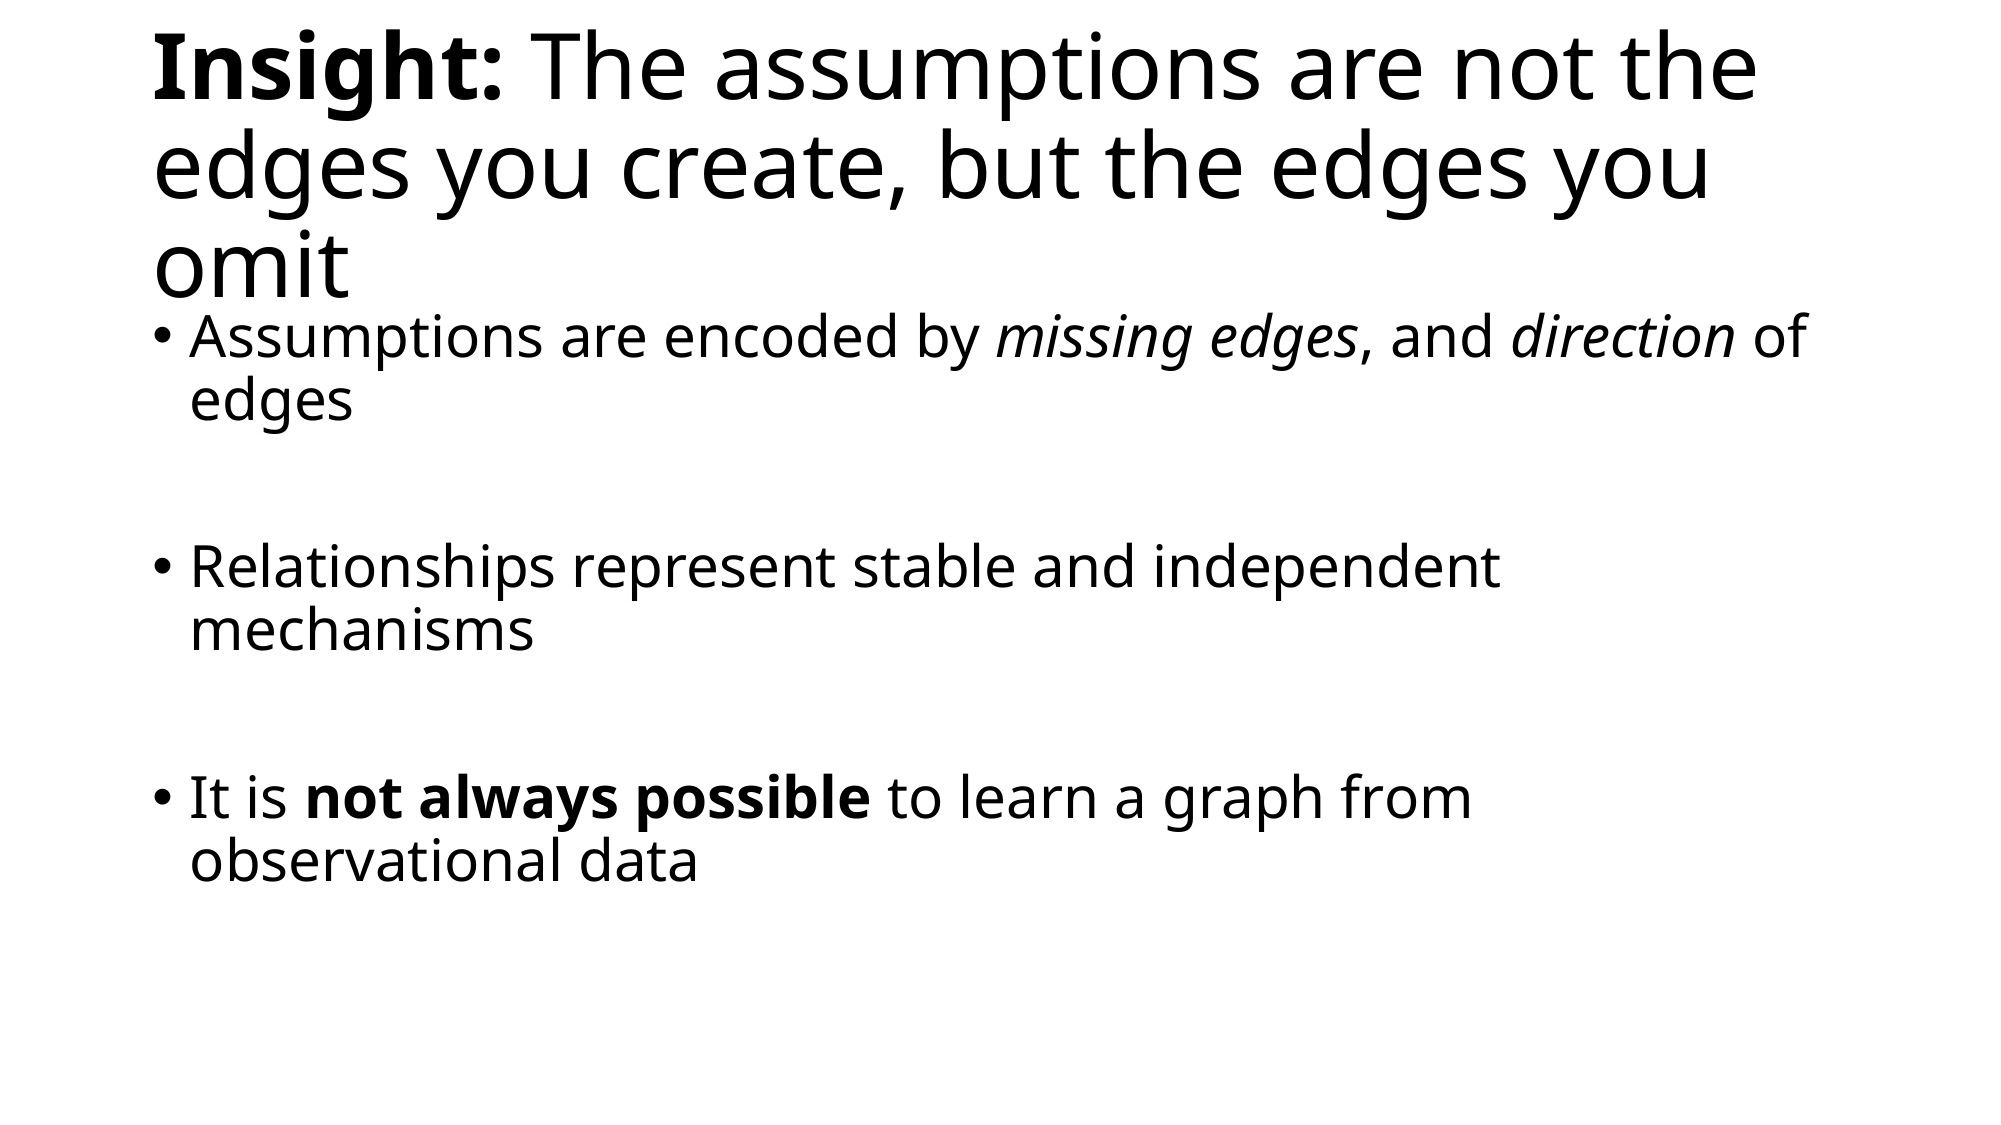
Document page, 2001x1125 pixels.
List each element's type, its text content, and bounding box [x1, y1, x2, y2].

list Assumptions are encoded by missing edges, and direction of edges Relationships represent stable and independent mechanisms It is not always possible to learn a graph from observational data [137, 299, 1863, 1014]
title Insight: The assumptions are not the edges you create, but the edges you omit [137, 59, 1863, 278]
